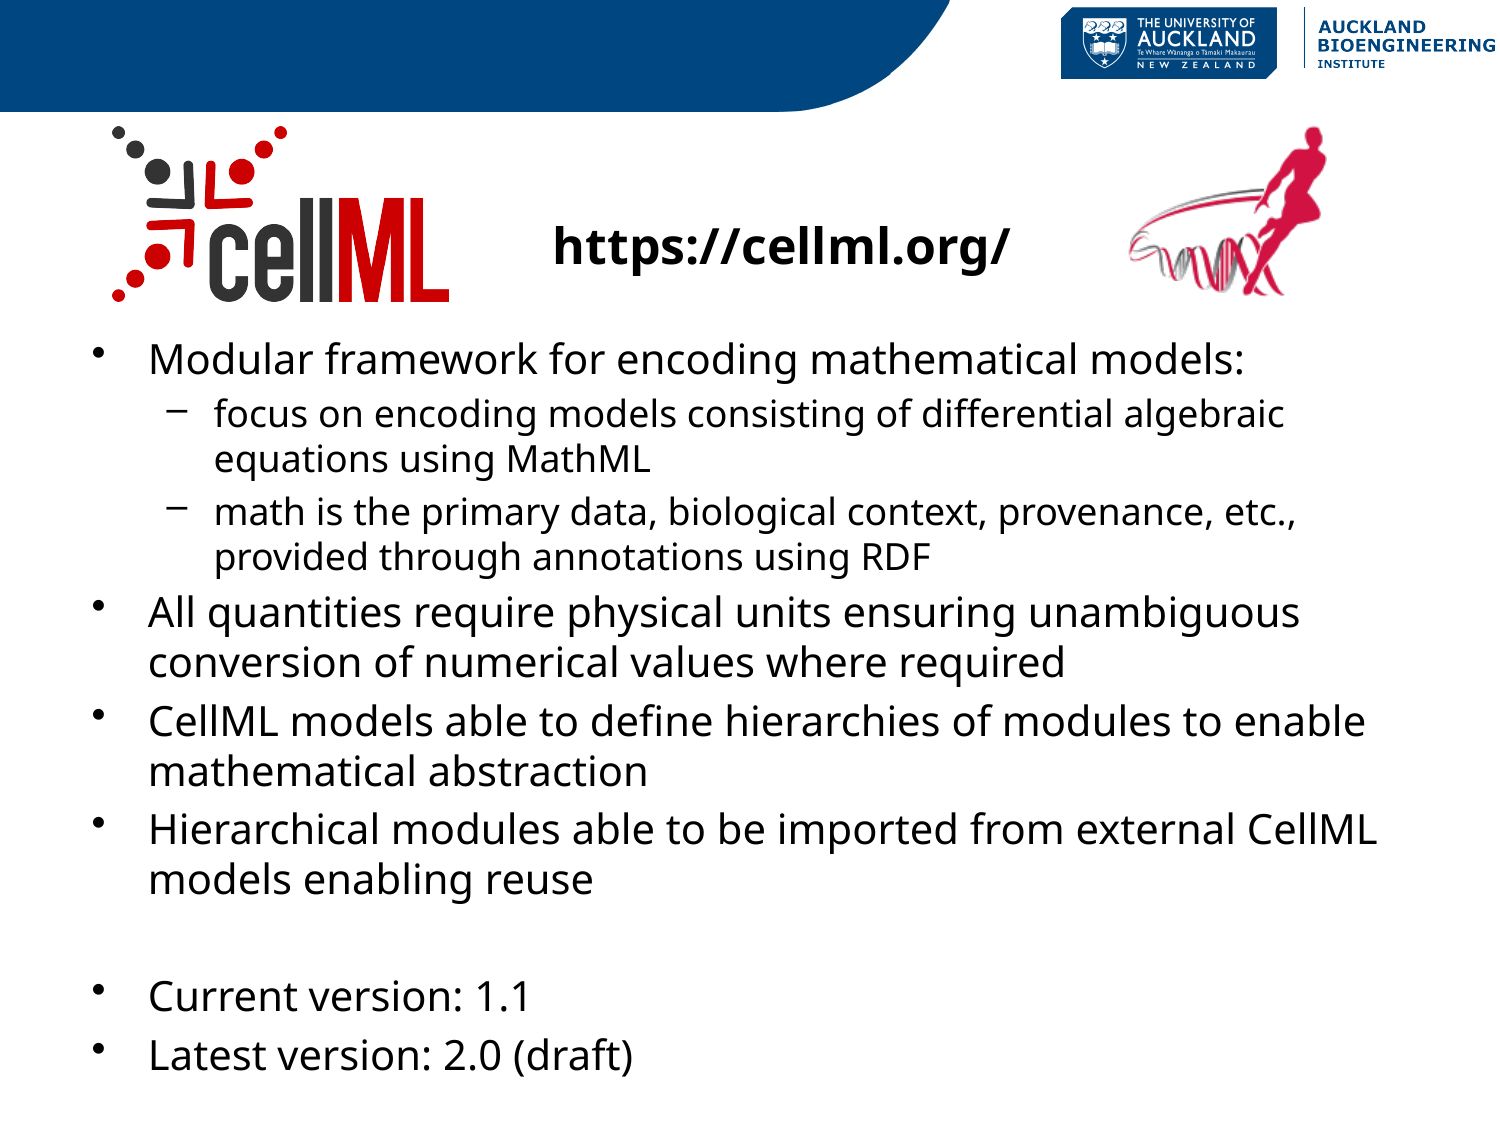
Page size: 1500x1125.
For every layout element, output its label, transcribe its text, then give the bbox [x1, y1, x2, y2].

picture [1115, 125, 1341, 300]
picture [111, 126, 449, 302]
picture [1061, 7, 1495, 79]
list Modular framework for encoding mathematical models: focus on encoding models consisting of differential algebraic equations using MathML math is the primary data, biological context, provenance, etc., provided through annotations using RDF All quantities require physical units ensuring unambiguous conversion of numerical values where required CellML models able to define hierarchies of modules to enable mathematical abstraction Hierarchical modules able to be imported from external CellML models enabling reuse Current version: 1.1 Latest version: 2.0 (draft) [76, 324, 1424, 1106]
picture [0, 0, 950, 112]
text_box https://cellml.org/ [552, 215, 1012, 276]
